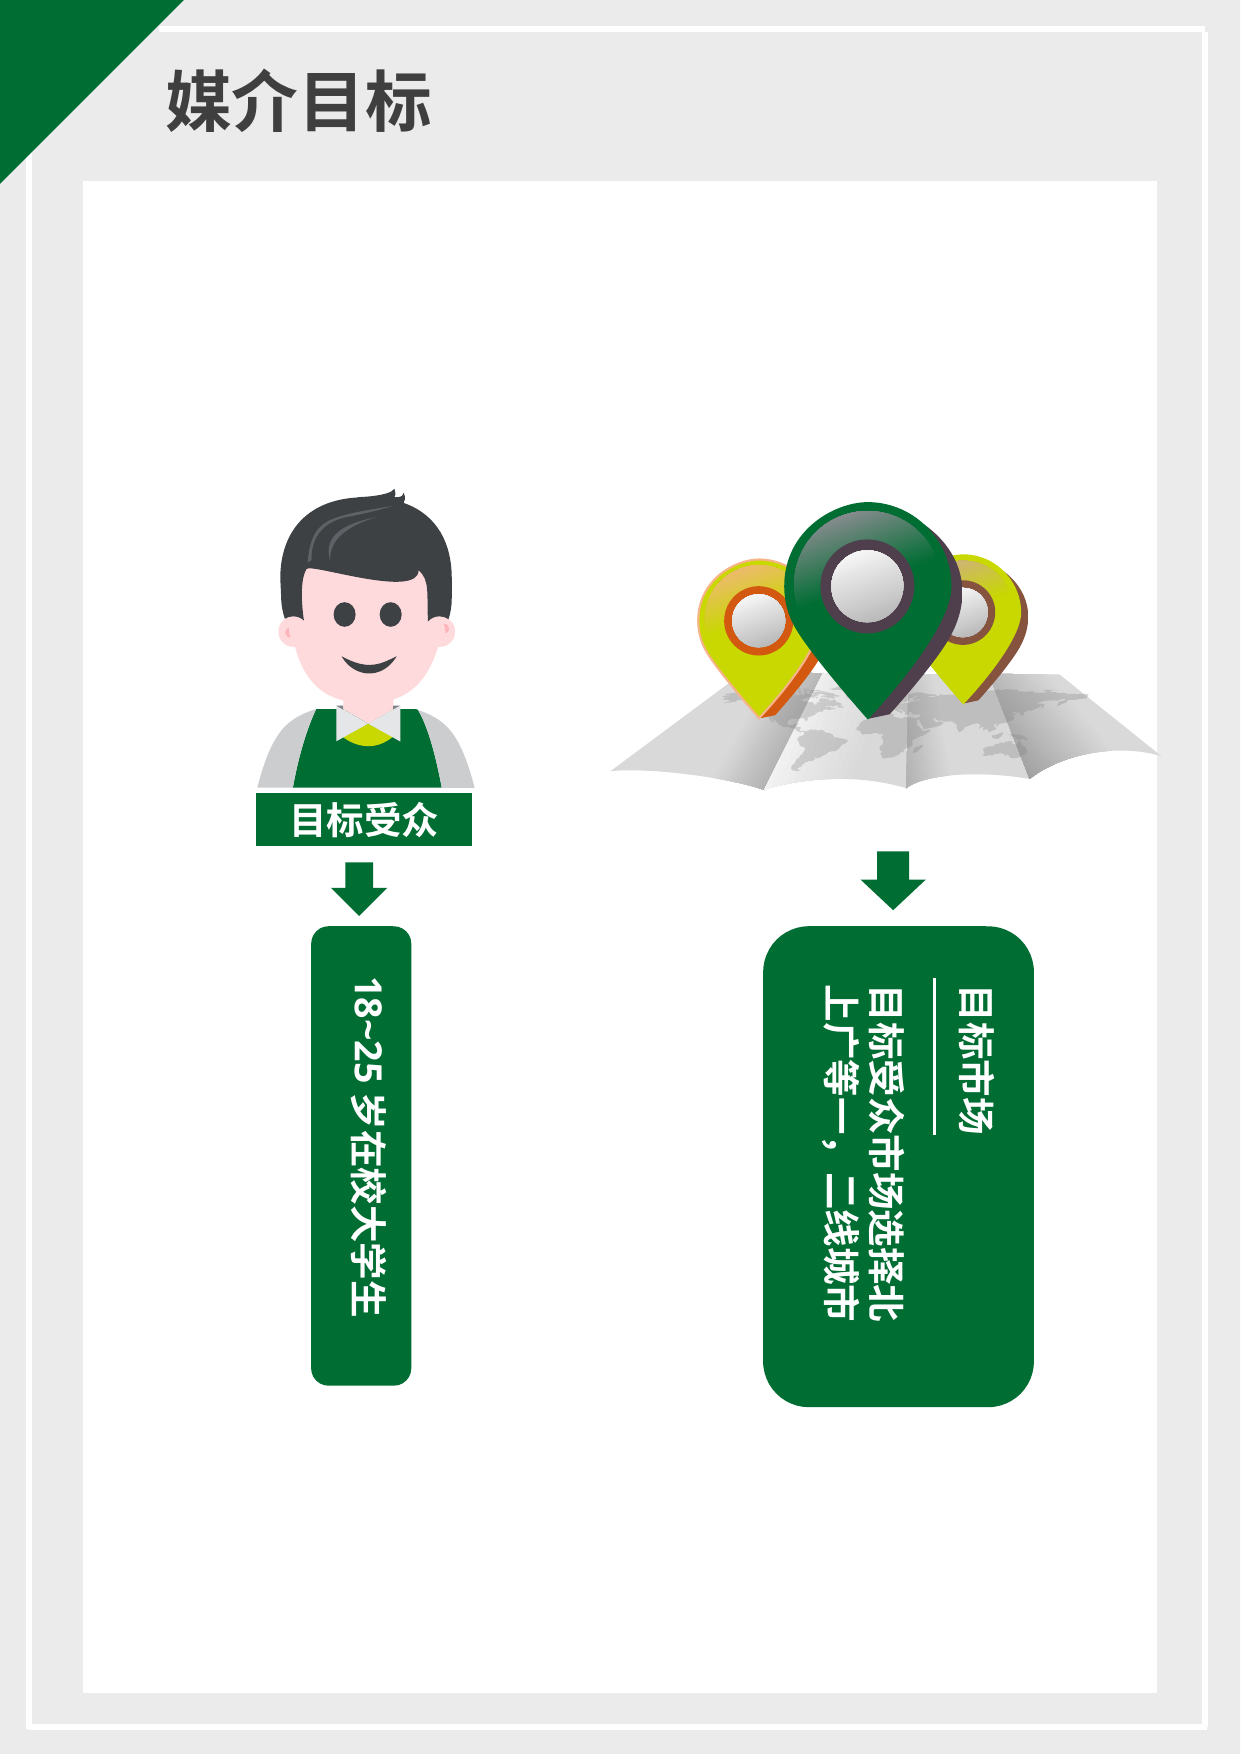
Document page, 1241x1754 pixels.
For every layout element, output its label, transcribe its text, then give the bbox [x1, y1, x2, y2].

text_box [257, 488, 475, 789]
text_box [0, 0, 184, 184]
text_box [311, 926, 412, 1385]
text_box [785, 503, 963, 719]
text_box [963, 555, 1029, 704]
text_box [83, 181, 1157, 1693]
text_box [763, 926, 1034, 1408]
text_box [698, 559, 785, 719]
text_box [610, 672, 1162, 791]
text_box [860, 851, 926, 911]
text_box 目标受众 [256, 793, 472, 846]
text_box 媒介目标 [150, 52, 722, 147]
text_box 18~25岁在校大学生 [276, 961, 400, 1431]
text_box [331, 862, 388, 916]
text_box 目标市场 目标受众市场选择北上广等一，二线城市 [794, 969, 1008, 1343]
